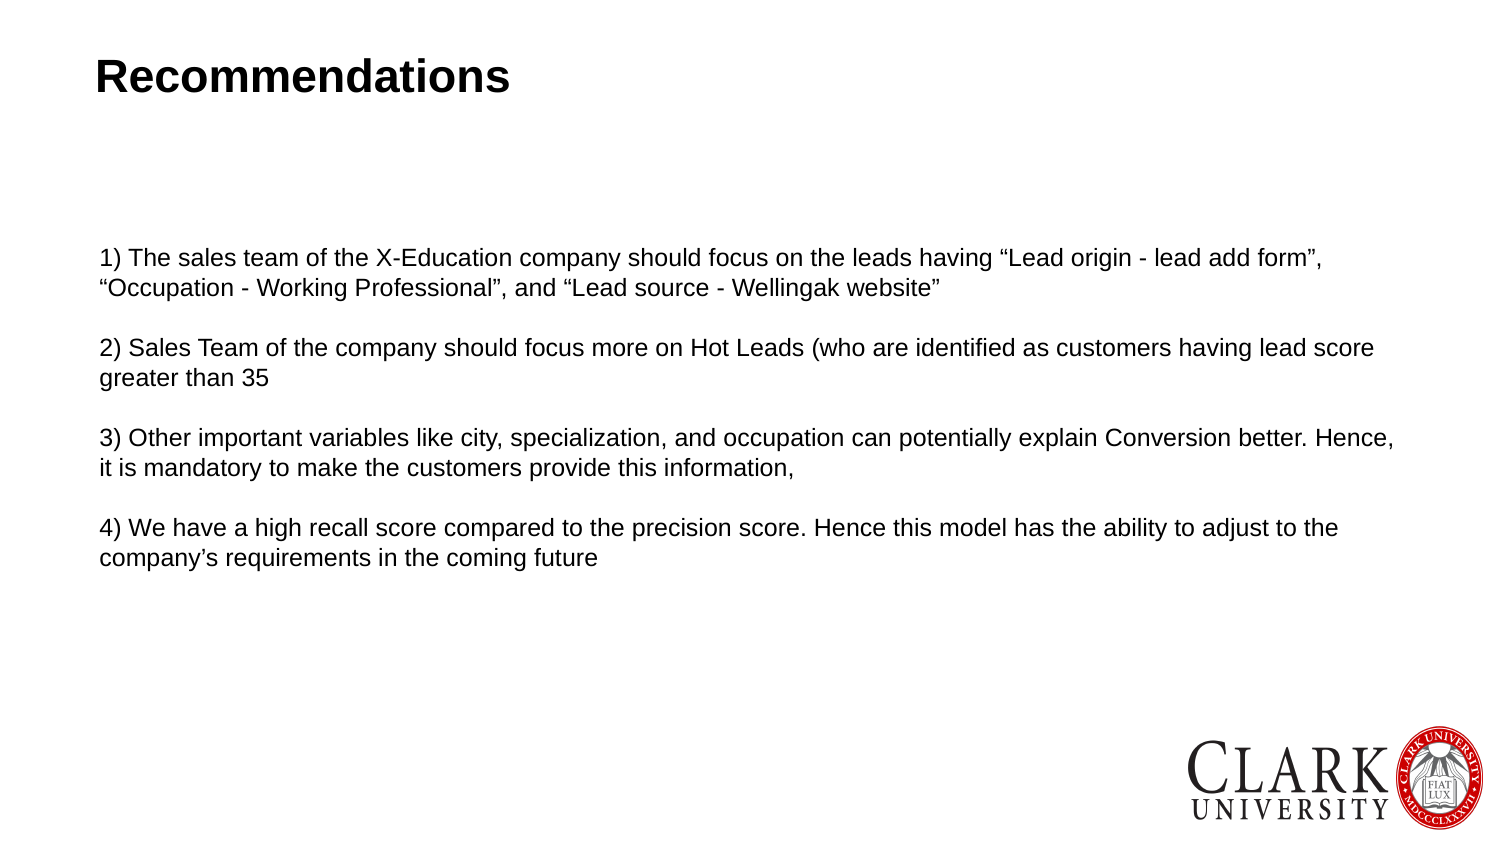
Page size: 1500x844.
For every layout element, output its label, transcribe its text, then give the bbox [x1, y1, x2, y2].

text_box 1) The sales team of the X-Education company should focus on the leads having “Lead origin - lead add form”, “Occupation - Working Professional”, and “Lead source - Wellingak website” 2) Sales Team of the company should focus more on Hot Leads (who are identified as customers having lead score greater than 35 3) Other important variables like city, specialization, and occupation can potentially explain Conversion better. Hence, it is mandatory to make the customers provide this information, 4) We have a high recall score compared to the precision score. Hence this model has the ability to adjust to the company’s requirements in the coming future [84, 234, 1416, 579]
title Recommendations [80, 30, 1393, 117]
picture [1188, 726, 1483, 830]
